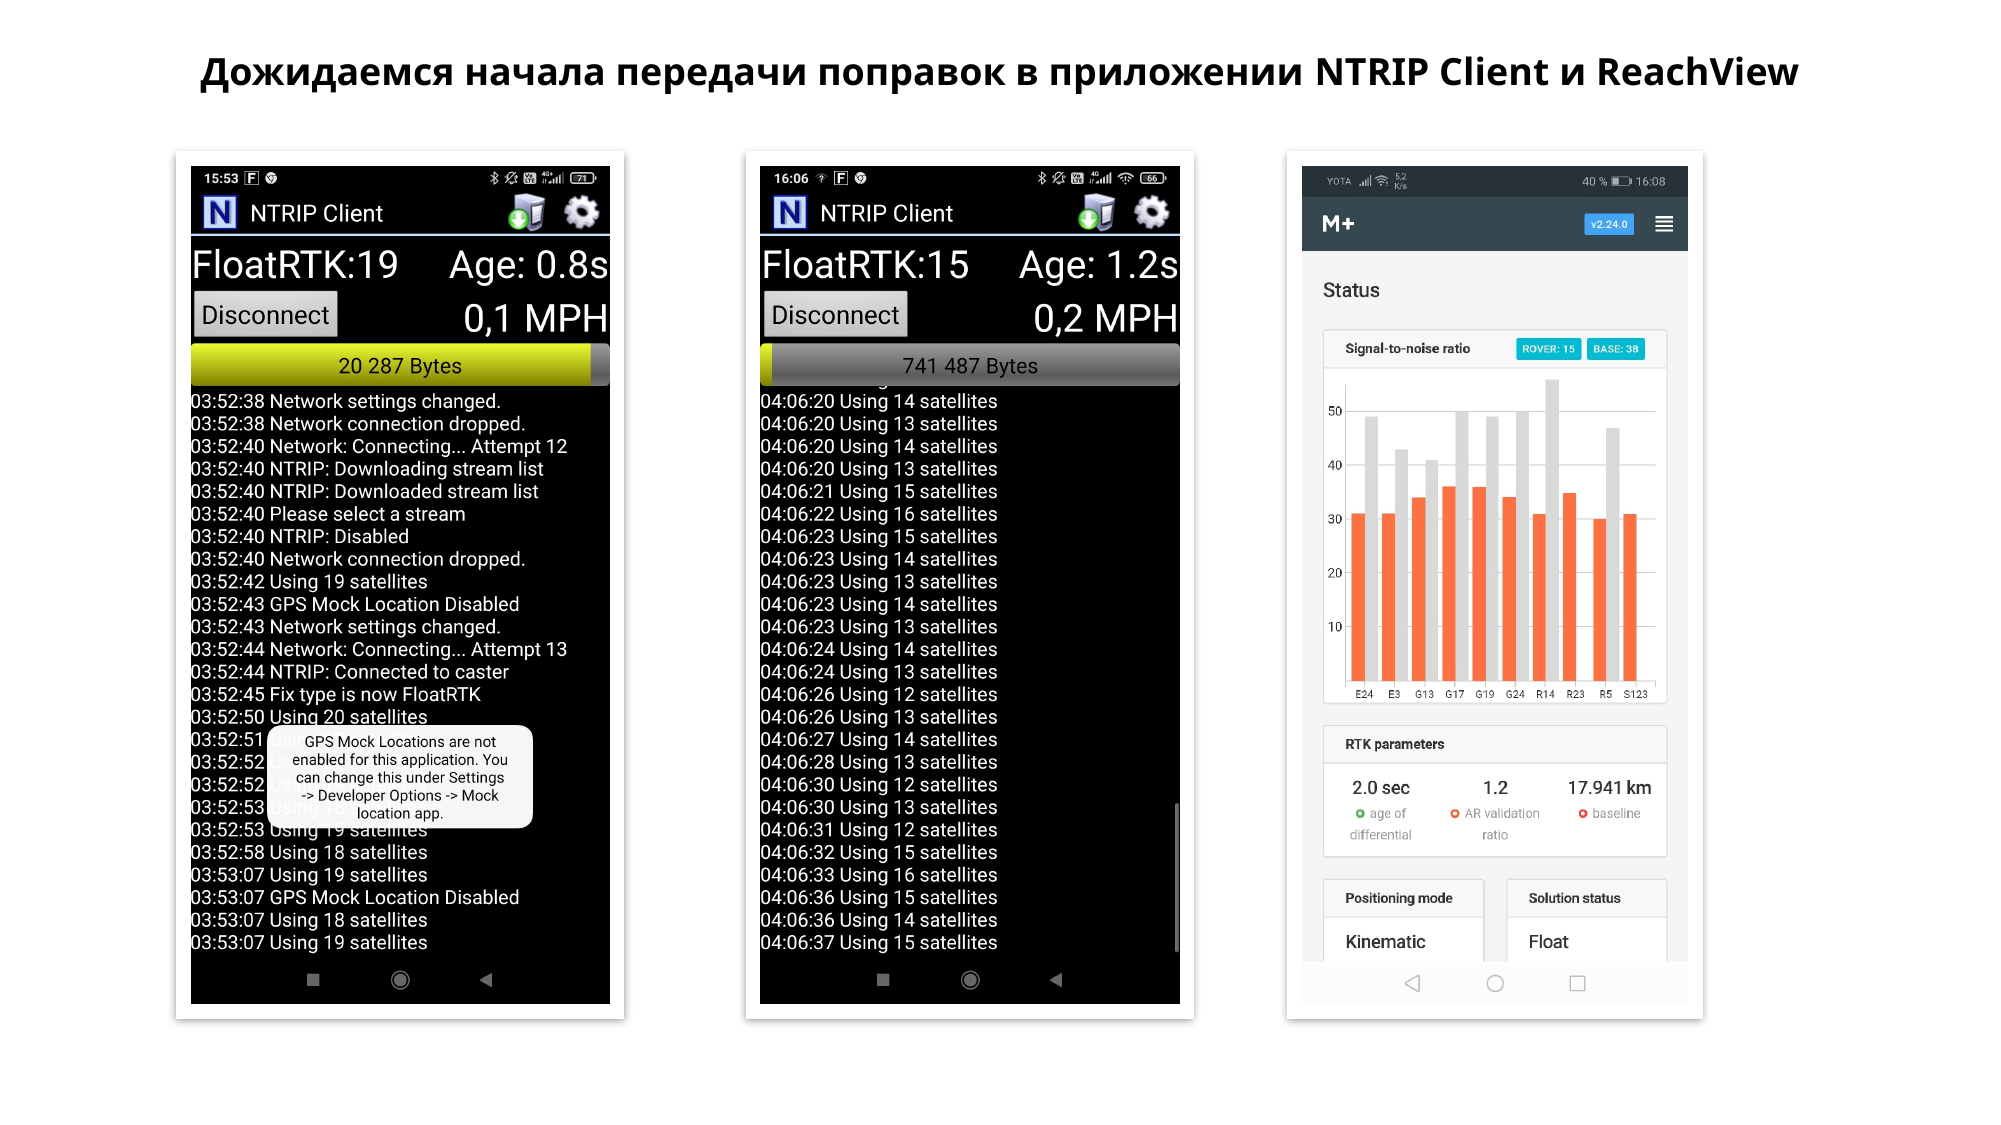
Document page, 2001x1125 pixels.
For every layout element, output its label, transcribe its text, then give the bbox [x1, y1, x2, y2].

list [190, 165, 610, 1005]
picture [760, 165, 1180, 1005]
title Дожидаемся начала передачи поправок в приложении NTRIP Client и ReachView [137, 28, 1863, 119]
picture [1301, 165, 1689, 1005]
